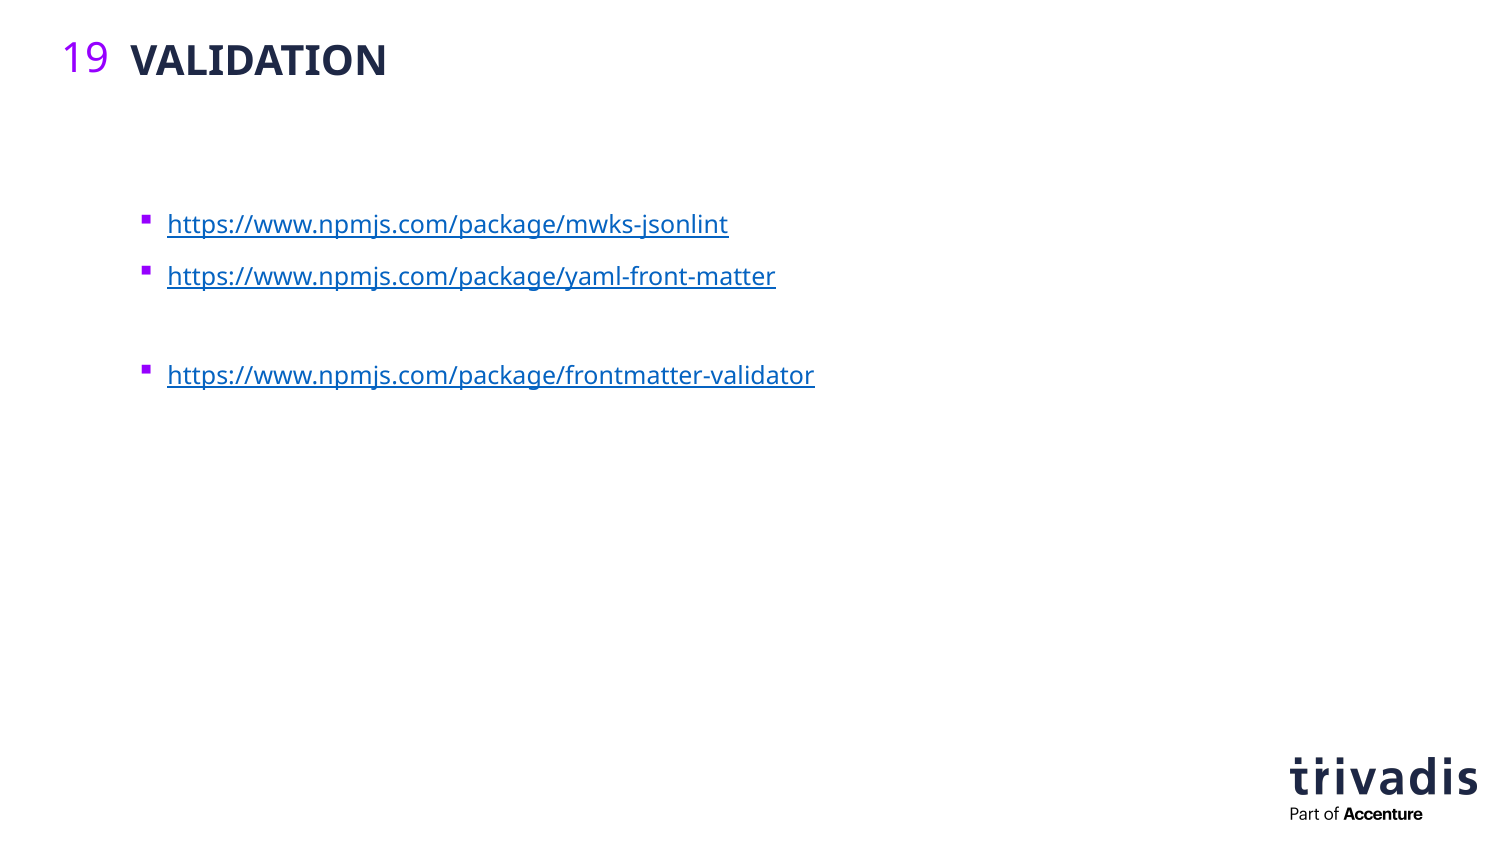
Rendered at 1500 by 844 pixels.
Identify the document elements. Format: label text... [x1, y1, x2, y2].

list Validation [115, 32, 1206, 82]
list https://www.npmjs.com/package/mwks-jsonlint https://www.npmjs.com/package/yaml-front-matter https://www.npmjs.com/package/frontmatter-validator [124, 201, 1400, 471]
slide_number 19 [46, 34, 180, 84]
picture [1290, 757, 1477, 820]
